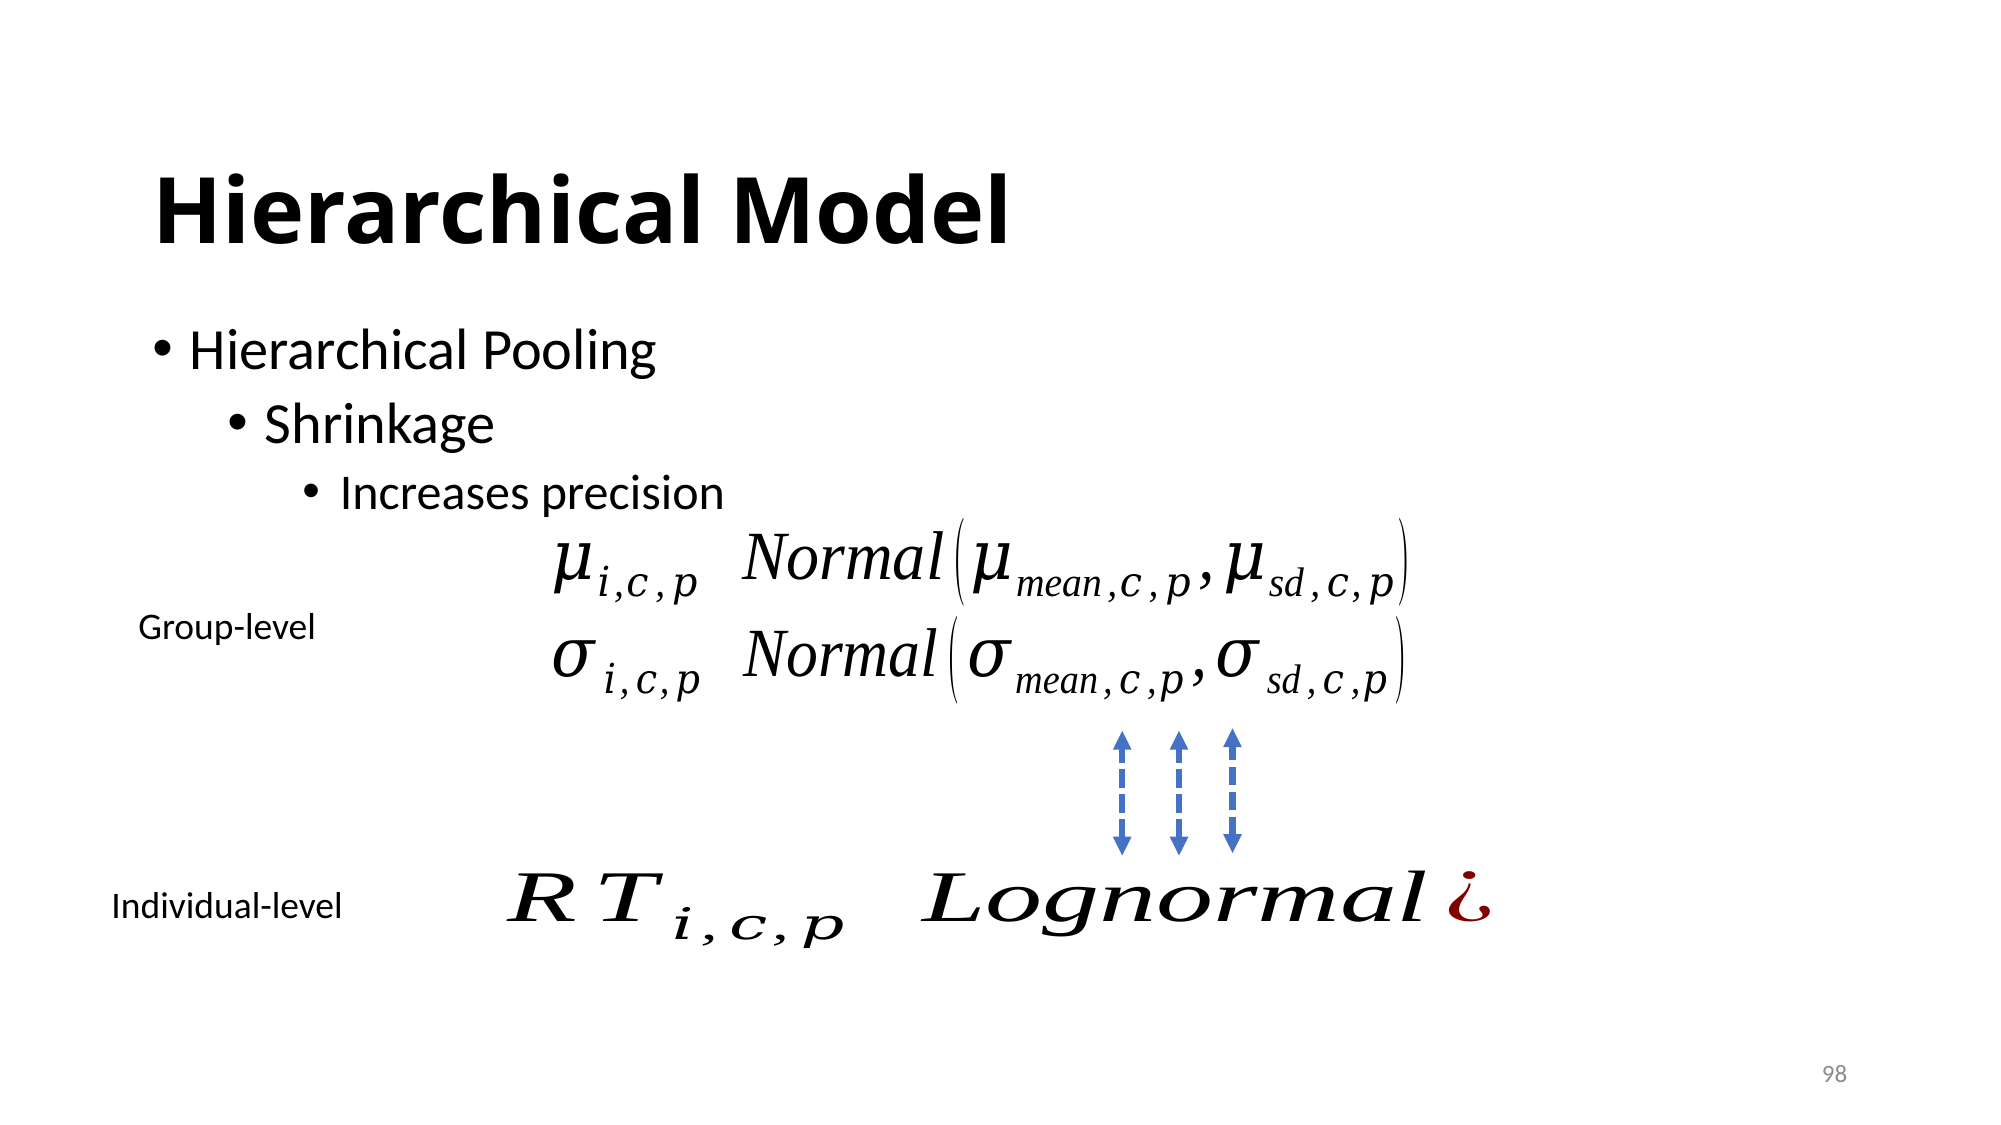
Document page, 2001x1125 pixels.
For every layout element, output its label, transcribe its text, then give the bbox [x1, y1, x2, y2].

text_box Group-level [0, 594, 455, 654]
list Hierarchical Model [137, 157, 1788, 311]
text_box Individual-level [0, 873, 455, 934]
list Hierarchical Pooling Shrinkage Increases precision [137, 312, 2000, 1125]
slide_number 98 [1412, 1042, 1863, 1103]
